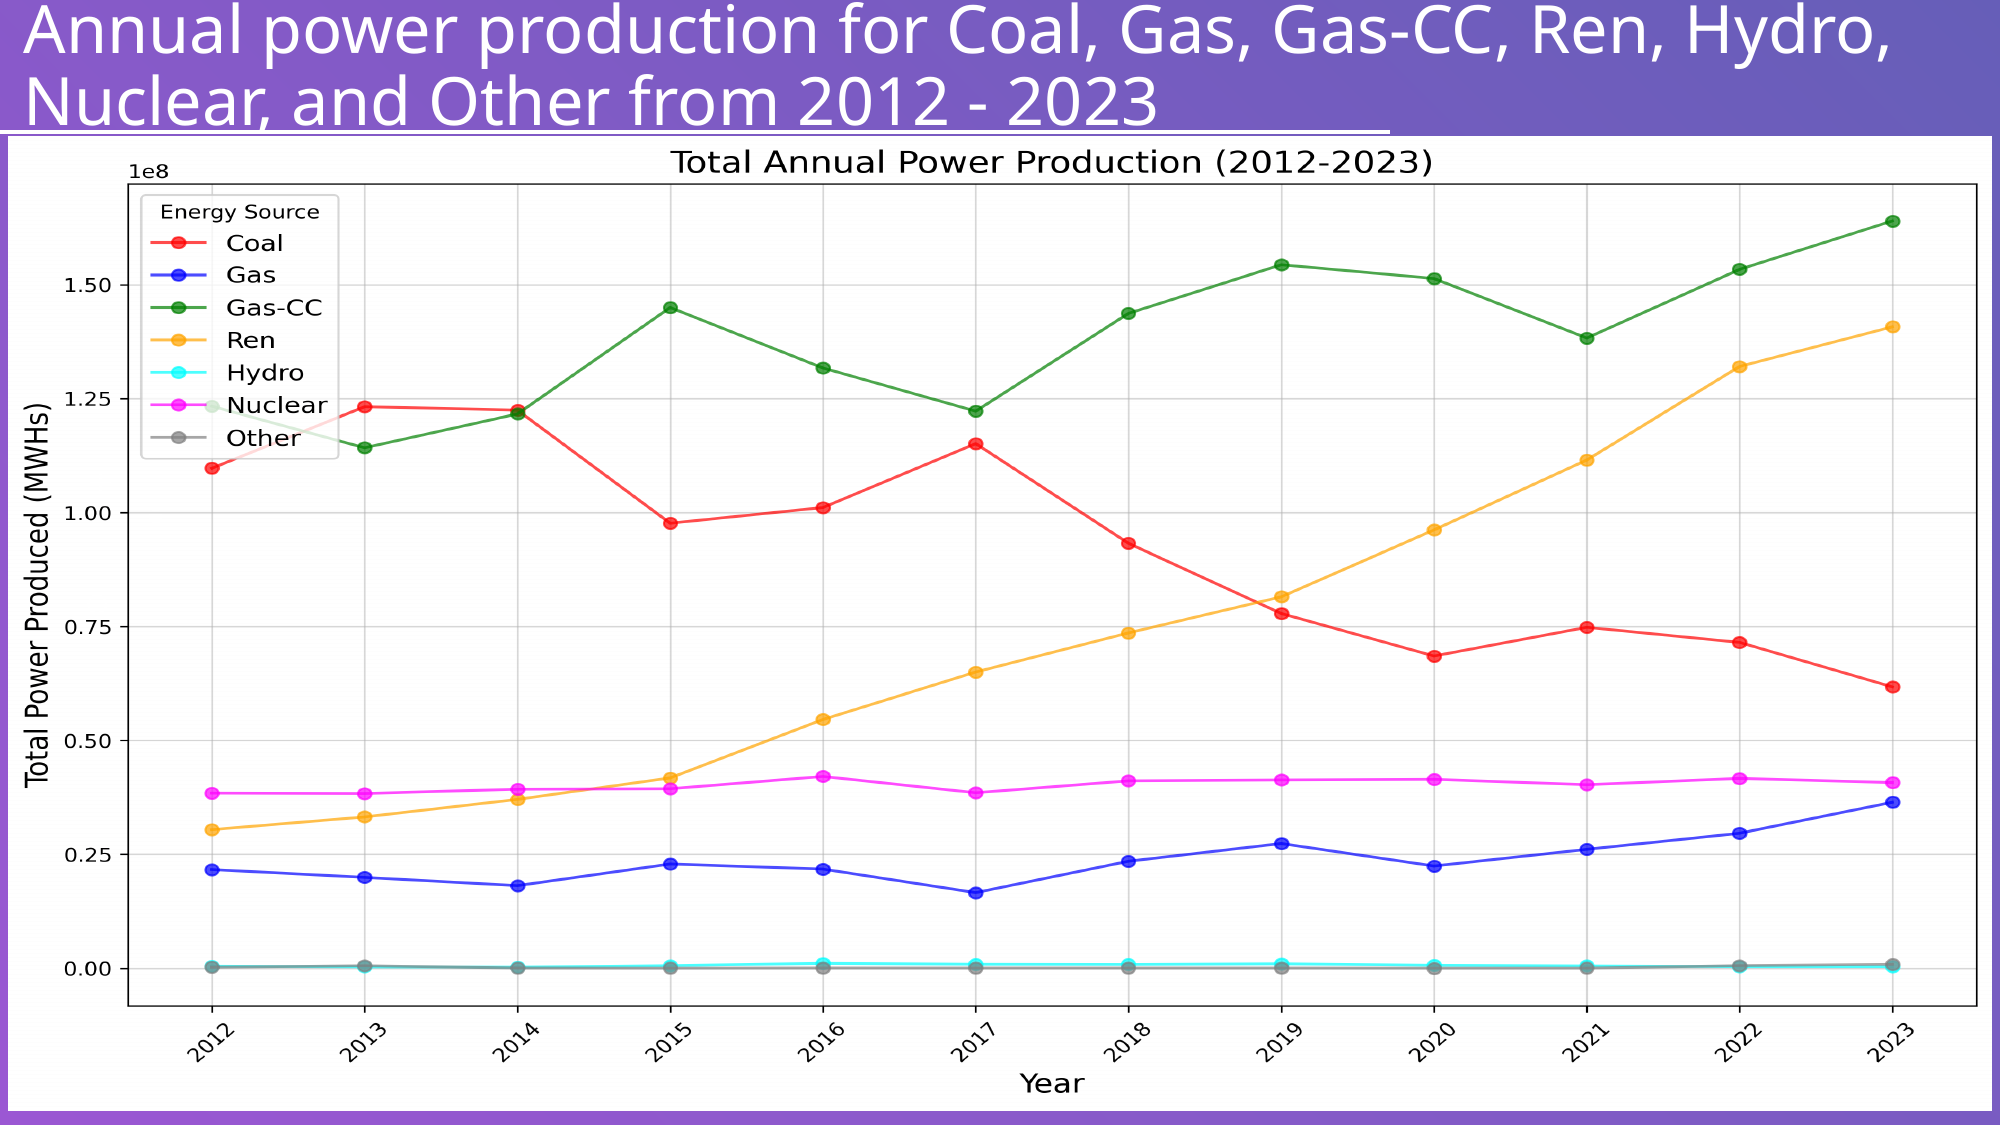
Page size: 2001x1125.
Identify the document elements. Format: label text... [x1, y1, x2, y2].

picture [8, 136, 1992, 1111]
text_box [0, 0, 2000, 1125]
title Annual power production for Coal, Gas, Gas-CC, Ren, Hydro, Nuclear, and Other from 2012 - 2023 [8, 4, 1936, 133]
